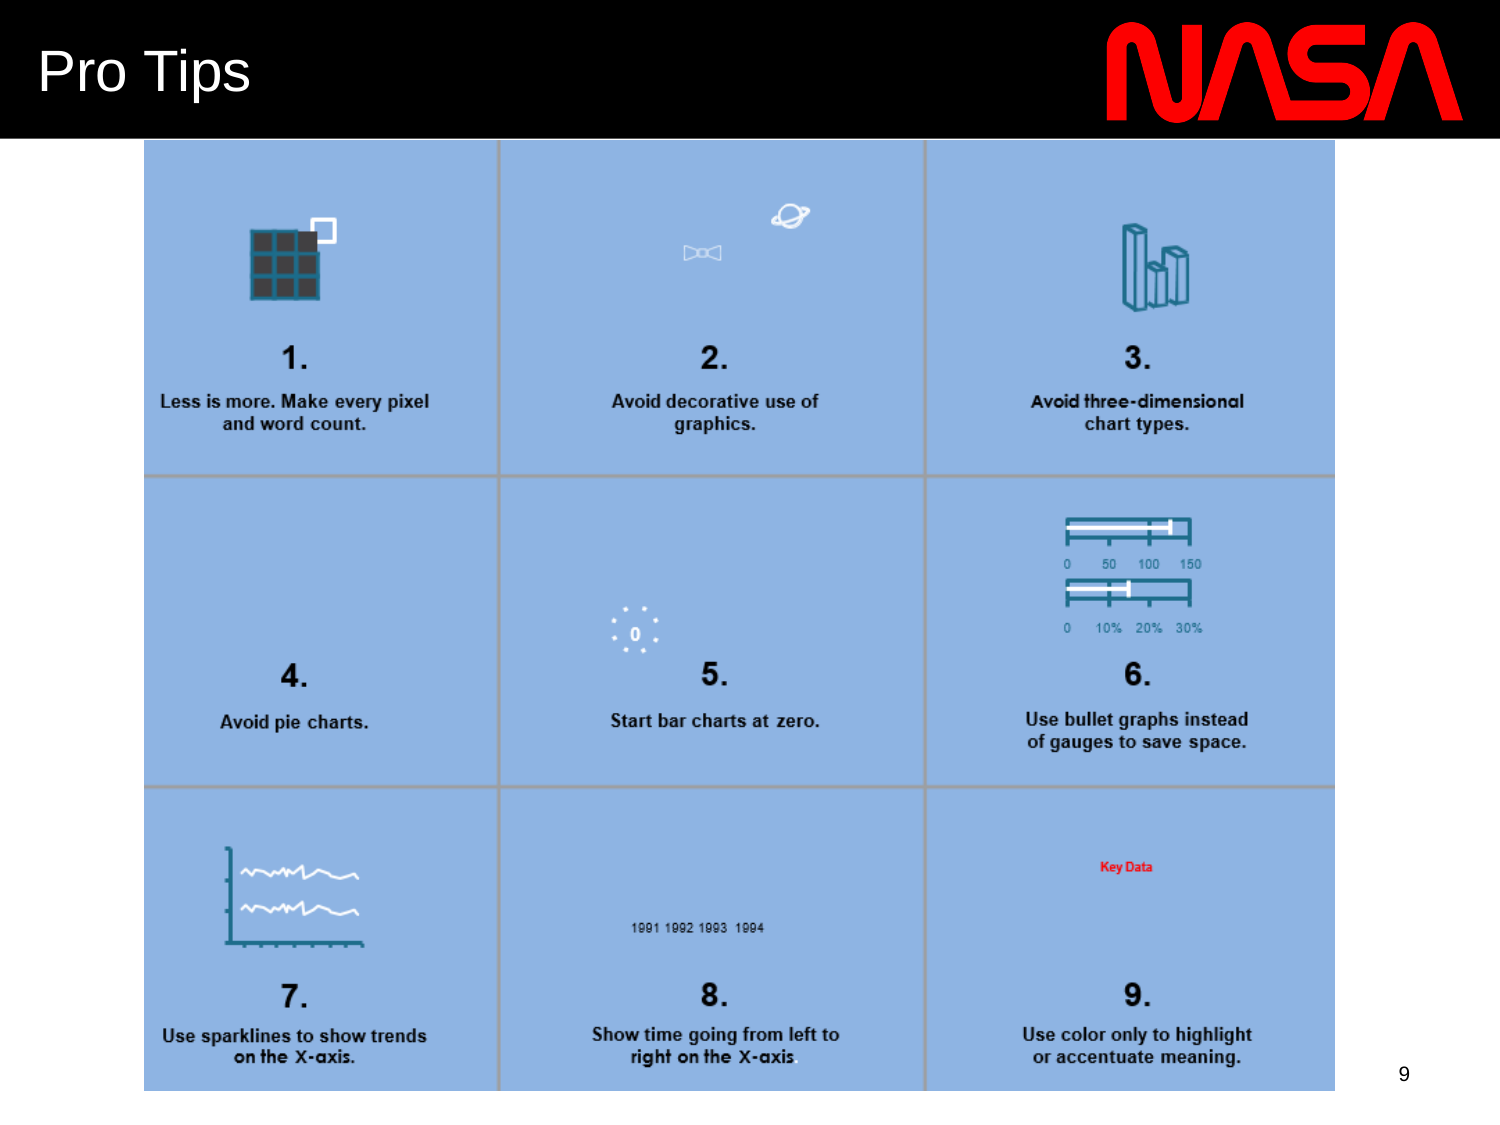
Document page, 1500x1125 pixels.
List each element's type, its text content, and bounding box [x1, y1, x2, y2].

picture [144, 140, 1336, 1091]
slide_number 9 [1074, 1042, 1425, 1103]
text_box [1280, 7, 1486, 137]
text_box Pro Tips [22, 25, 267, 111]
picture [1104, 21, 1468, 123]
